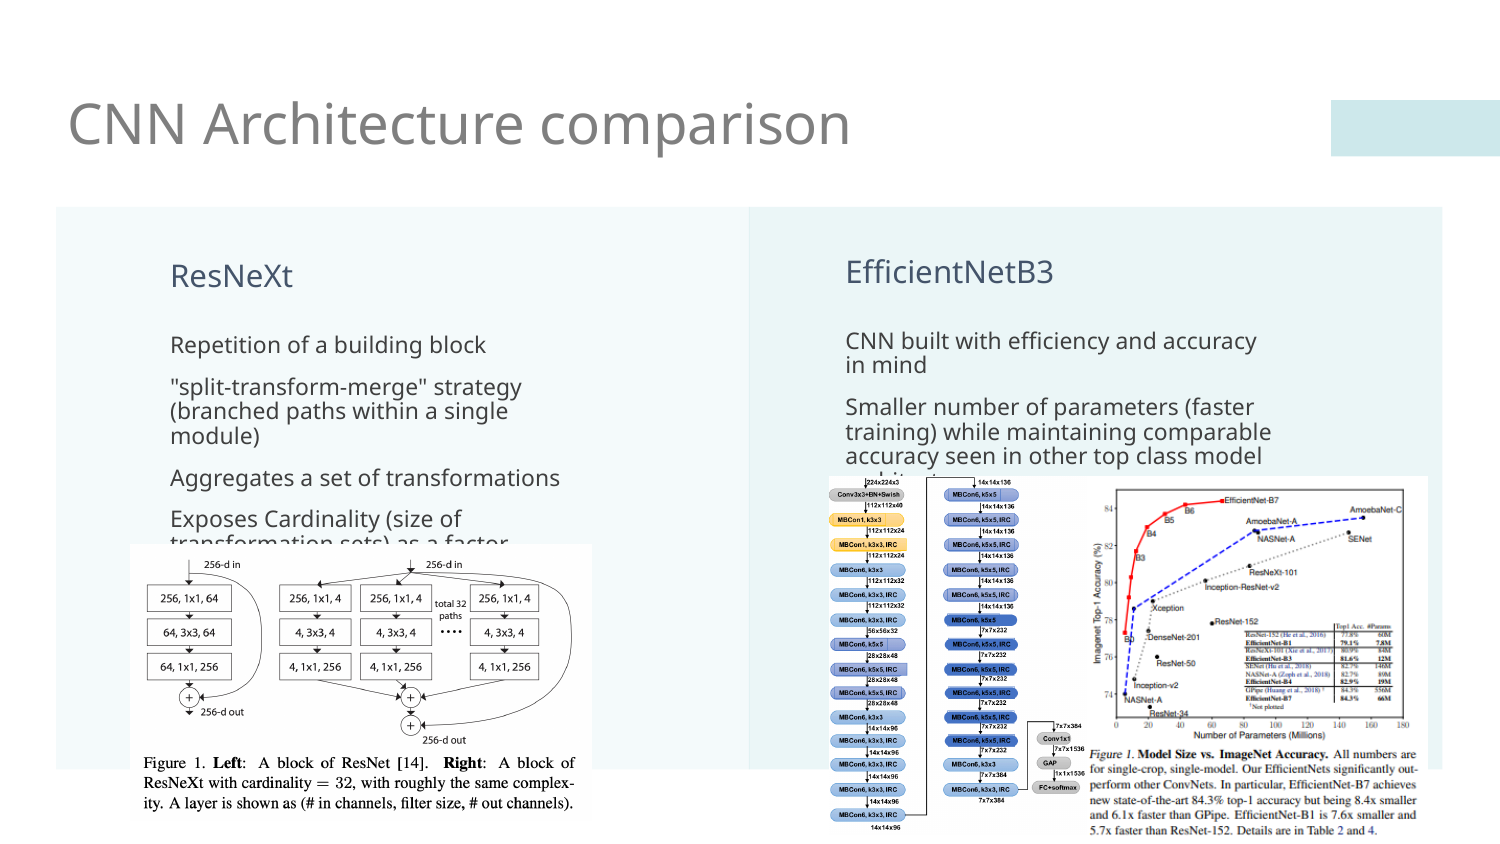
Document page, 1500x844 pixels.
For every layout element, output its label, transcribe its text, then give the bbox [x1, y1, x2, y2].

picture [130, 543, 592, 822]
picture [828, 476, 1428, 844]
title CNN Architecture comparison [56, 44, 1351, 208]
list EfficientNetB3 [834, 222, 1413, 324]
list Repetition of a building block "split-transform-merge" strategy (branched paths within a single module) Aggregates a set of transformations Exposes Cardinality (size of transformation sets) as a factor [158, 328, 609, 782]
list ResNeXt [158, 226, 609, 328]
list CNN built with efficiency and accuracy in mind Smaller number of parameters (faster training) while maintaining comparable accuracy seen in other top class model architectures. [834, 323, 1285, 474]
